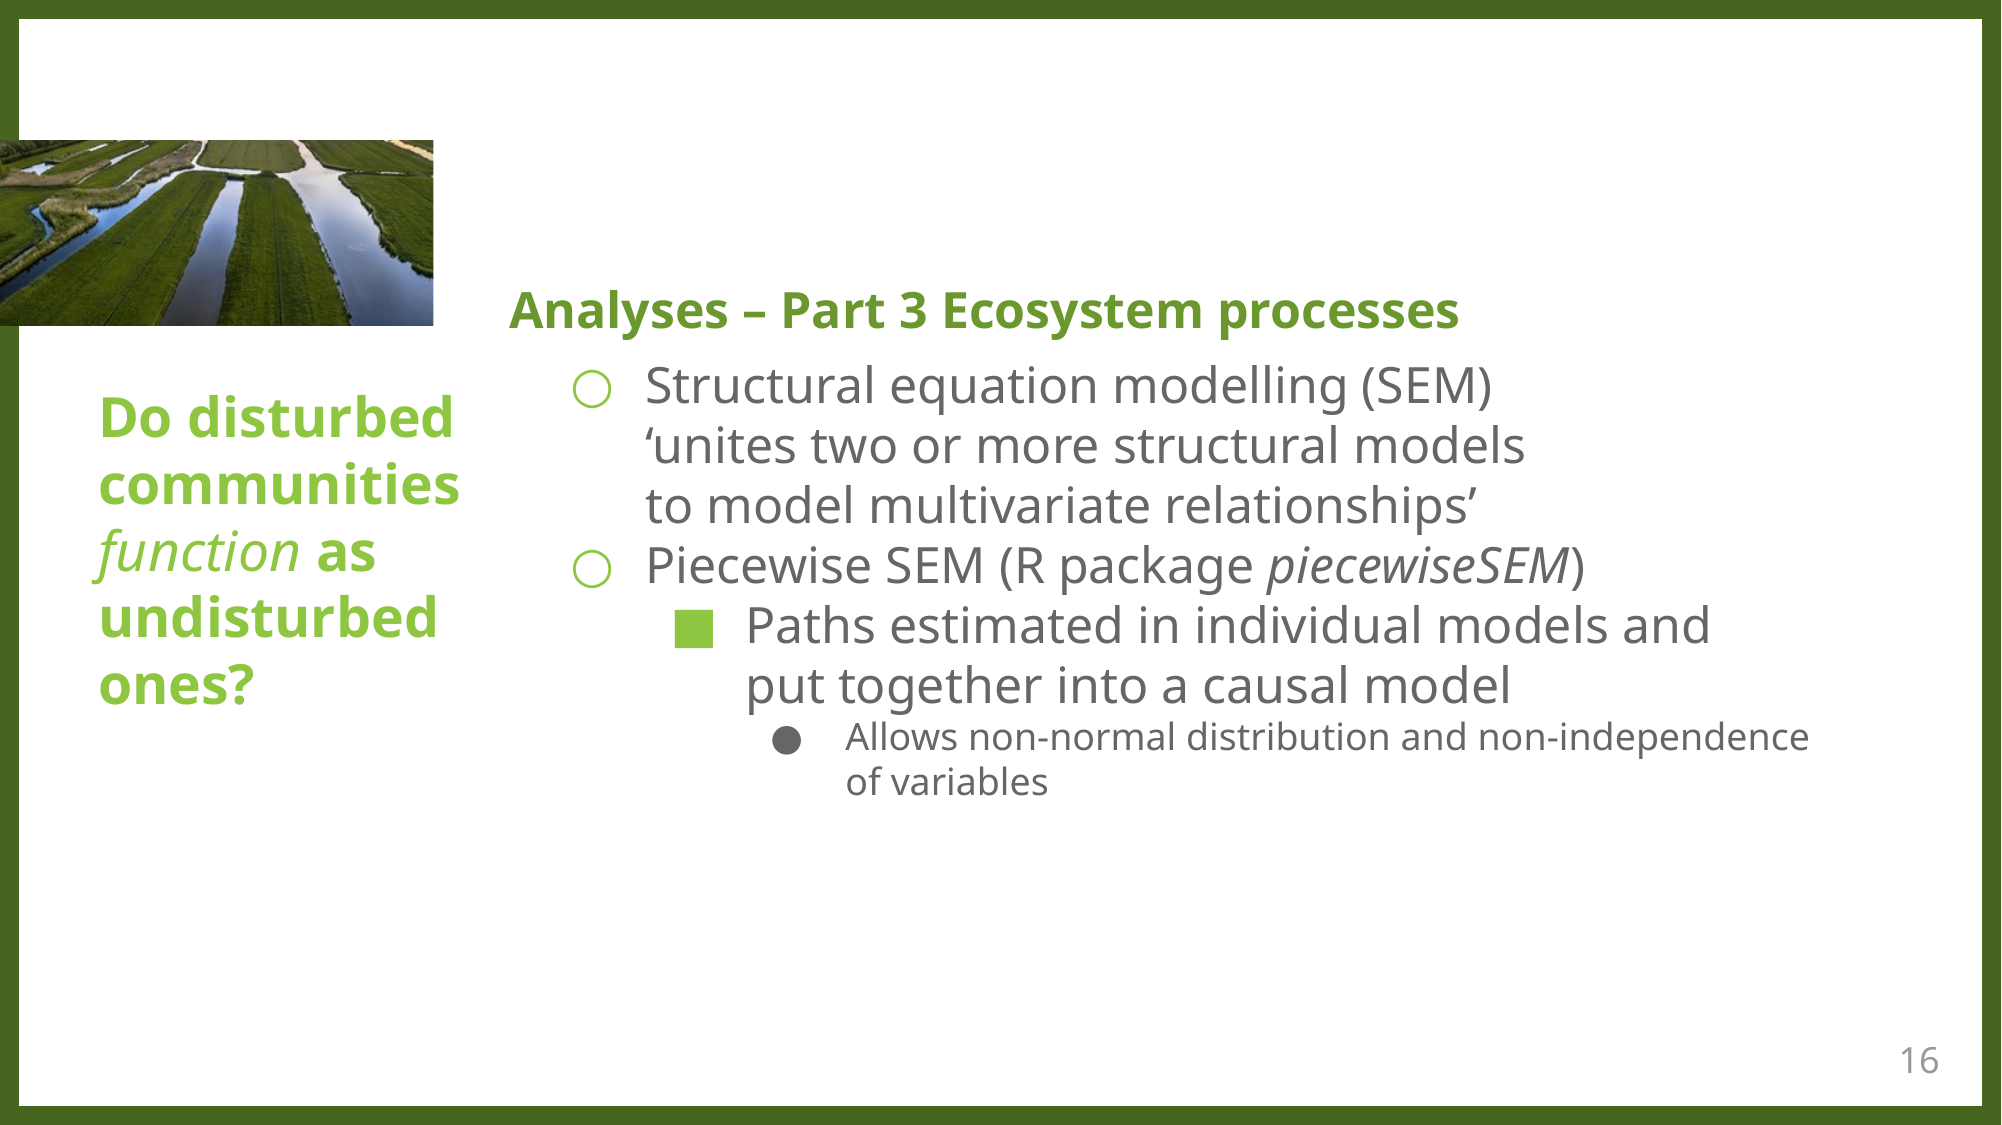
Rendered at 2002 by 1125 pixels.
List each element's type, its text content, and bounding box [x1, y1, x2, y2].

title Analyses – Part 3 Ecosystem processes [494, 194, 1955, 338]
slide_number 16 [1855, 1022, 1955, 1109]
text_box Do disturbed communities function as undisturbed ones? [47, 331, 495, 736]
list Structural equation modelling (SEM) ‘unites two or more structural models to model multivariate relationships’ Piecewise SEM (R package piecewiseSEM) Paths estimated in individual models and put together into a causal model Allows non-normal distribution and non-independence of variables [430, 338, 1955, 1030]
picture [0, 140, 434, 326]
